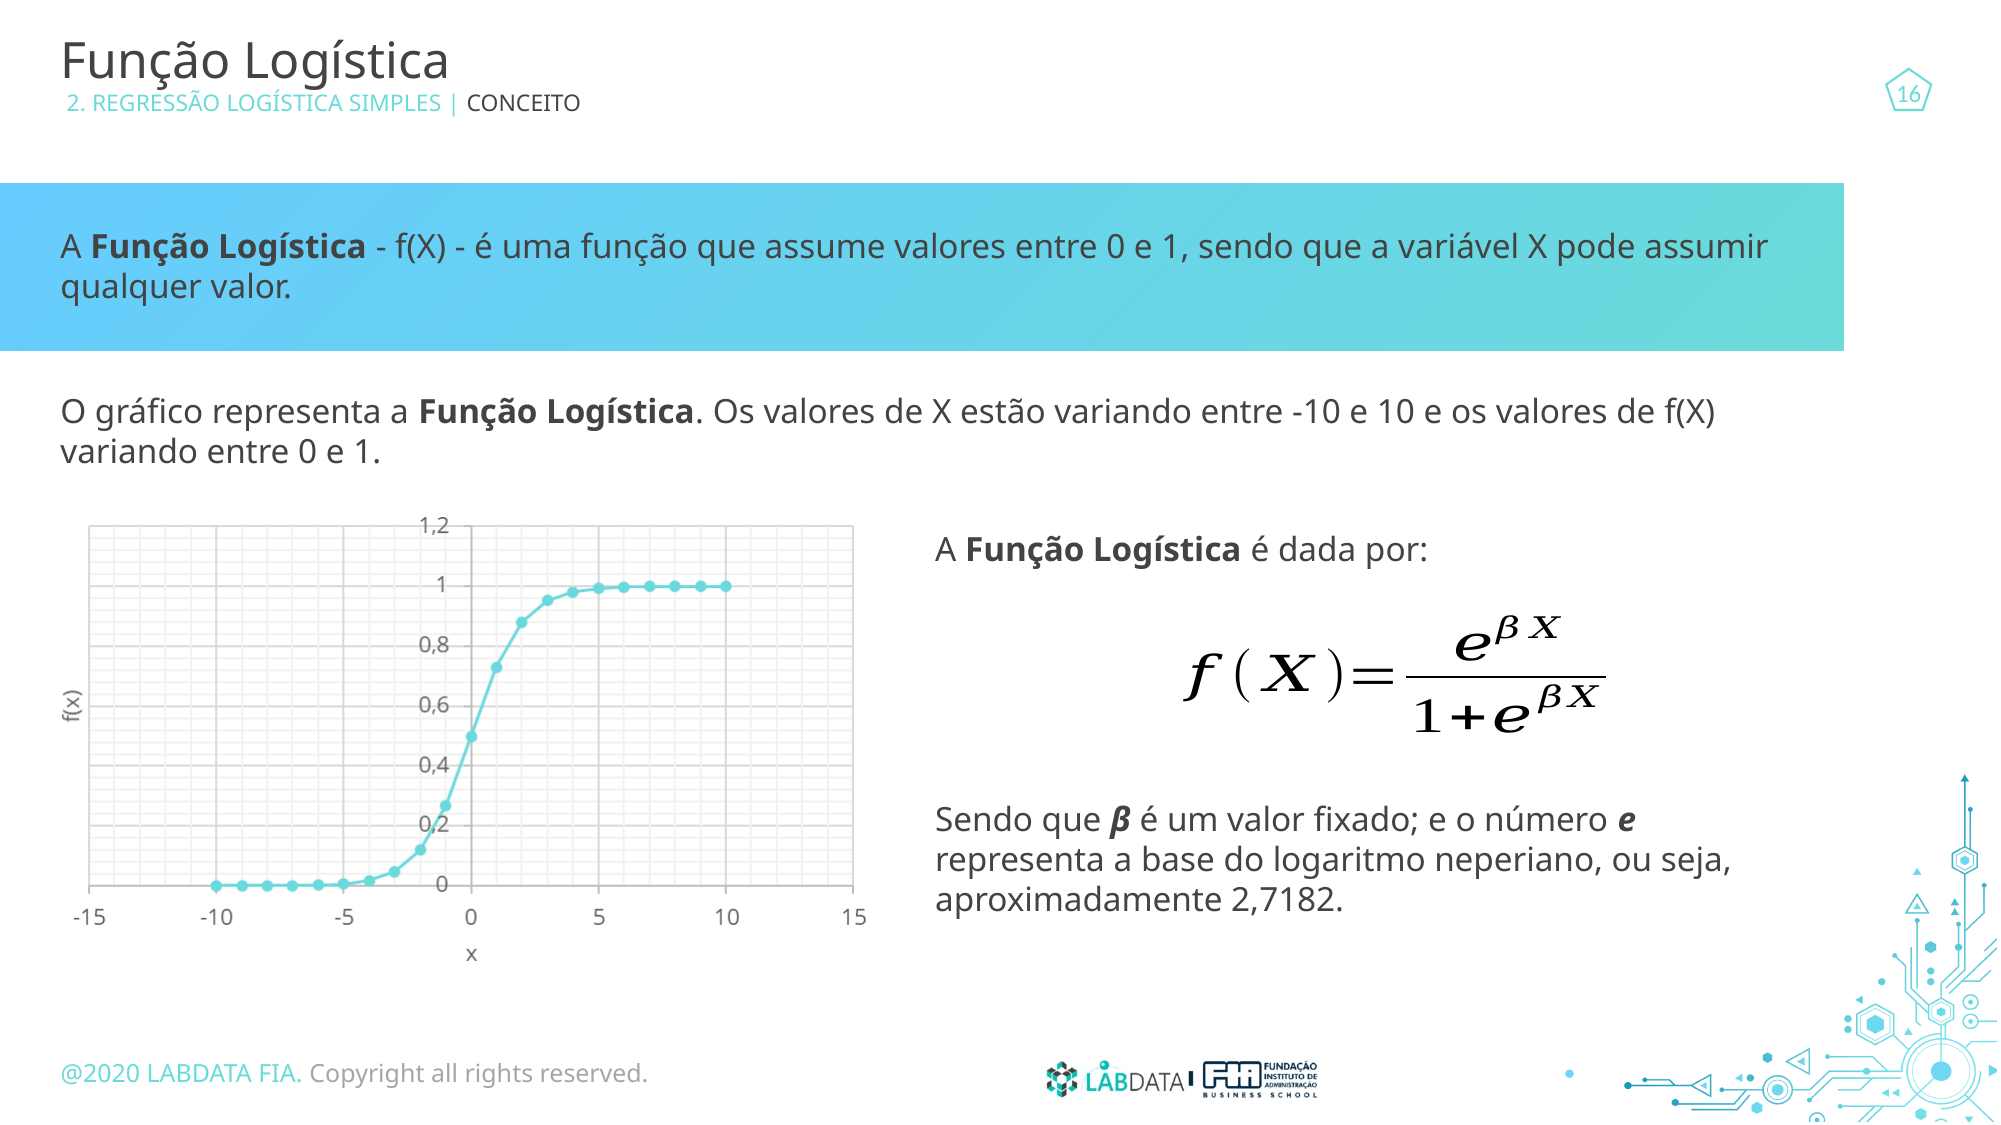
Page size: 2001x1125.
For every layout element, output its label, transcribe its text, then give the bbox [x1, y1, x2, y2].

text_box O gráfico representa a Função Logística. Os valores de X estão variando entre -10 e 10 e os valores de f(X) variando entre 0 e 1. [45, 382, 1826, 478]
text_box [1884, 67, 1933, 112]
picture [1565, 774, 1997, 1122]
text_box [0, 182, 1845, 351]
picture [30, 501, 889, 993]
text_box A Função Logística - f(X) - é uma função que assume valores entre 0 e 1, sendo que a variável X pode assumir qualquer valor. [45, 217, 1826, 313]
picture [1042, 1048, 1323, 1105]
text_box Função Logística 2. REGRESSÃO LOGÍSTICA SIMPLES | CONCEITO [45, 13, 1133, 131]
slide_number @2020 LABDATA FIA. Copyright all rights reserved. [45, 1042, 721, 1103]
text_box 16 [1876, 62, 1942, 123]
text_box A Função Logística é dada por: [920, 521, 1873, 576]
text_box Sendo que β é um valor fixado; e o número e representa a base do logaritmo neperiano, ou seja, aproximadamente 2,7182. [920, 790, 1565, 926]
